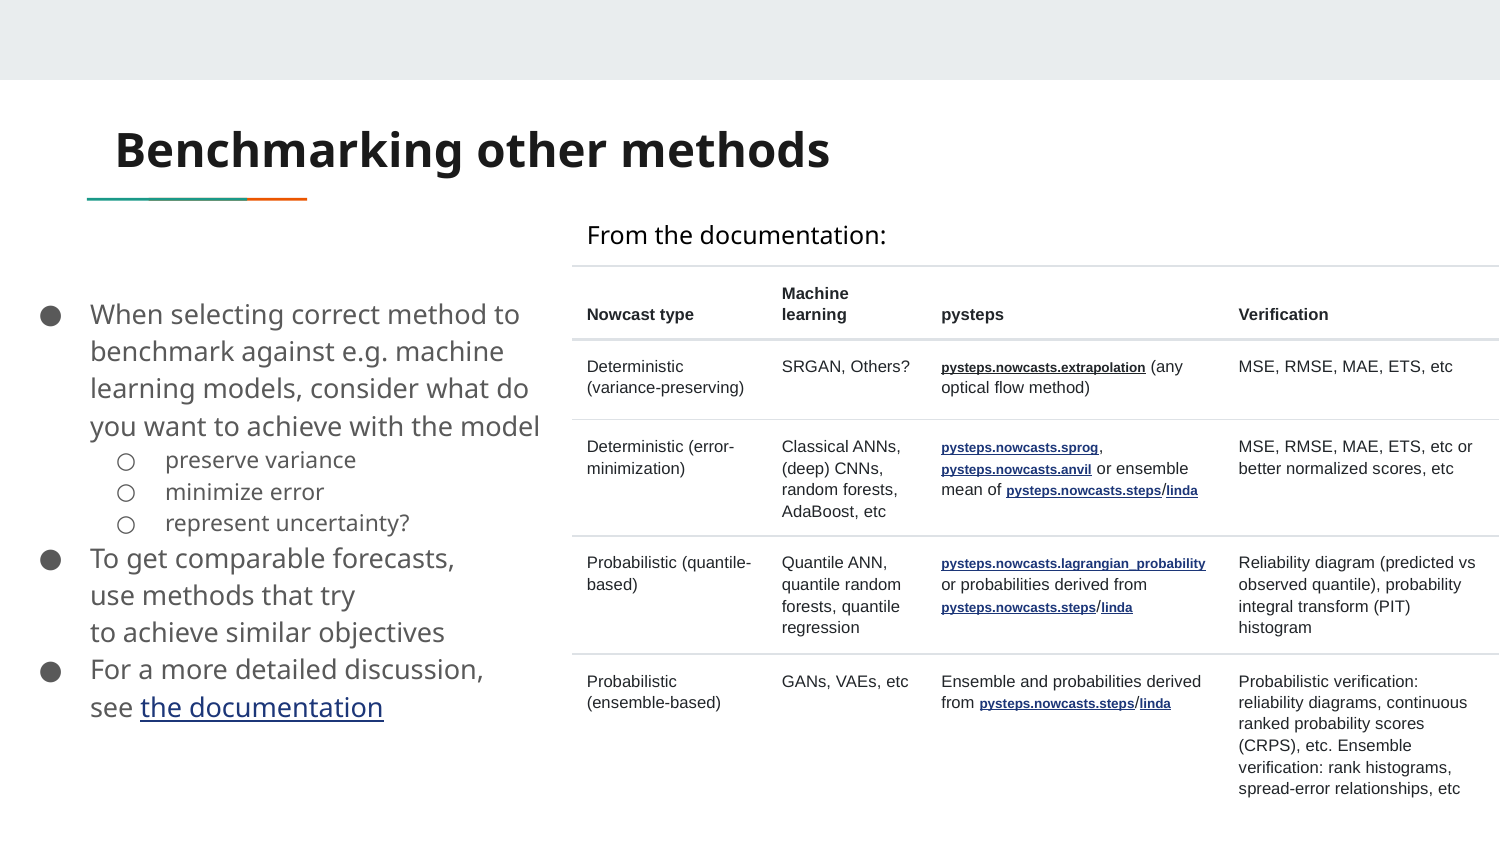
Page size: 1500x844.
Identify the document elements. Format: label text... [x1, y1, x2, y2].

table_cell Probabilistic verification: reliability diagrams, continuous ranked probability scores (CRPS), etc. Ensemble verification: rank histograms, spread-error relationships, etc [1224, 655, 1499, 813]
table_cell Probabilistic (quantile-based) [572, 537, 767, 653]
table_cell SRGAN, Others? [767, 341, 926, 419]
list When selecting correct method to benchmark against e.g. machine learning models, consider what do you want to achieve with the model preserve variance minimize error represent uncertainty? To get comparable forecasts, use methods that try to achieve similar objectives For a more detailed discussion, see the documentation [0, 277, 572, 811]
table_cell pysteps.nowcasts.sprog, pysteps.nowcasts.anvil or ensemble mean of pysteps.nowcasts.steps/linda [926, 420, 1224, 535]
table_header pysteps [926, 267, 1224, 338]
table_cell pysteps.nowcasts.lagrangian_probability or probabilities derived from pysteps.nowcasts.steps/linda [926, 537, 1224, 653]
title Benchmarking other methods [99, 104, 1371, 193]
table_cell Reliability diagram (predicted vs observed quantile), probability integral transform (PIT) histogram [1224, 537, 1499, 653]
table_header Verification [1224, 267, 1499, 338]
text_box From the documentation: [571, 204, 965, 265]
table_cell Probabilistic (ensemble-based) [572, 655, 767, 813]
table_cell MSE, RMSE, MAE, ETS, etc or better normalized scores, etc [1224, 420, 1499, 535]
table_header Nowcast type [572, 267, 767, 338]
table_cell MSE, RMSE, MAE, ETS, etc [1224, 341, 1499, 419]
table_cell Ensemble and probabilities derived from pysteps.nowcasts.steps/linda [926, 655, 1224, 813]
table_header Machine learning [767, 267, 926, 338]
table_cell Deterministic (error-minimization) [572, 420, 767, 535]
table_cell pysteps.nowcasts.extrapolation (any optical flow method) [926, 341, 1224, 419]
table_cell Quantile ANN, quantile random forests, quantile regression [767, 537, 926, 653]
table_cell GANs, VAEs, etc [767, 655, 926, 813]
table_cell Classical ANNs, (deep) CNNs, random forests, AdaBoost, etc [767, 420, 926, 535]
table_cell Deterministic (variance-preserving) [572, 341, 767, 419]
